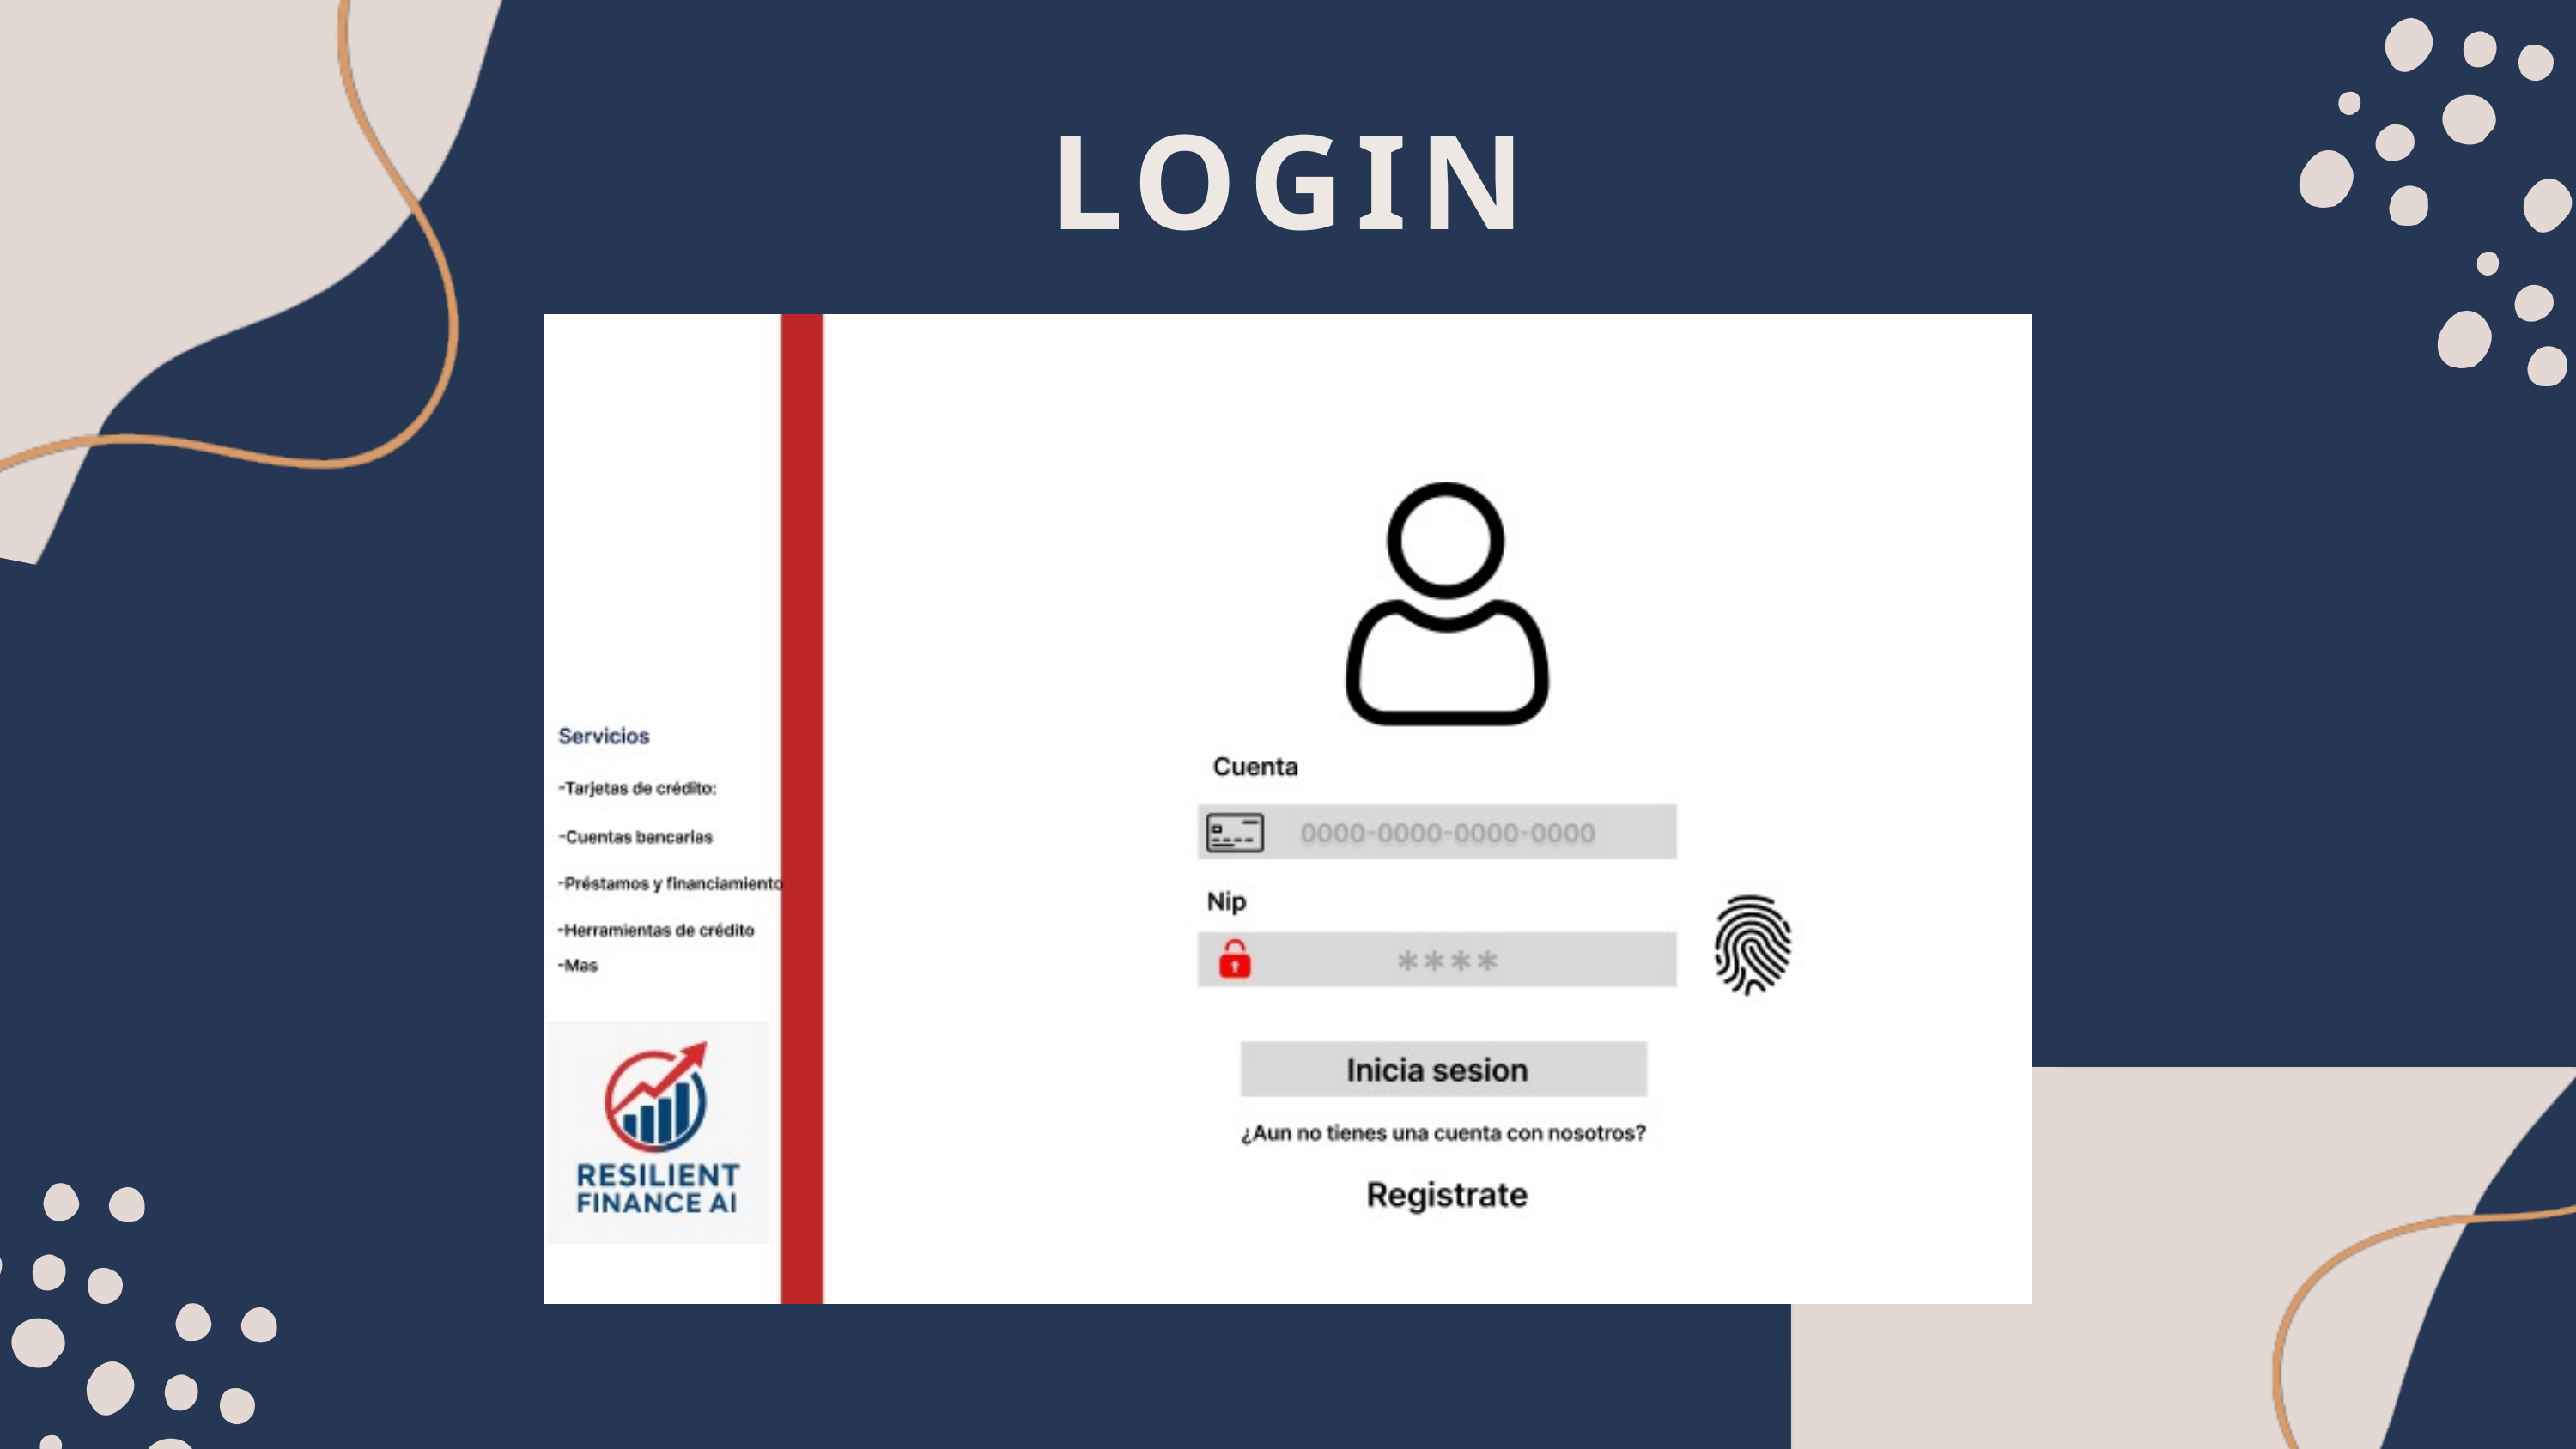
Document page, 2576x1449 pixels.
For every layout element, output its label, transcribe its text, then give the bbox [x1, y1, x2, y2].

text_box [1790, 1067, 2576, 1449]
text_box [0, 1183, 145, 1449]
text_box [2437, 120, 2576, 386]
text_box [145, 1303, 277, 1449]
text_box [0, 0, 821, 666]
text_box [2299, 0, 2576, 226]
text_box [544, 314, 2032, 1304]
text_box LOGIN [771, 72, 1874, 256]
